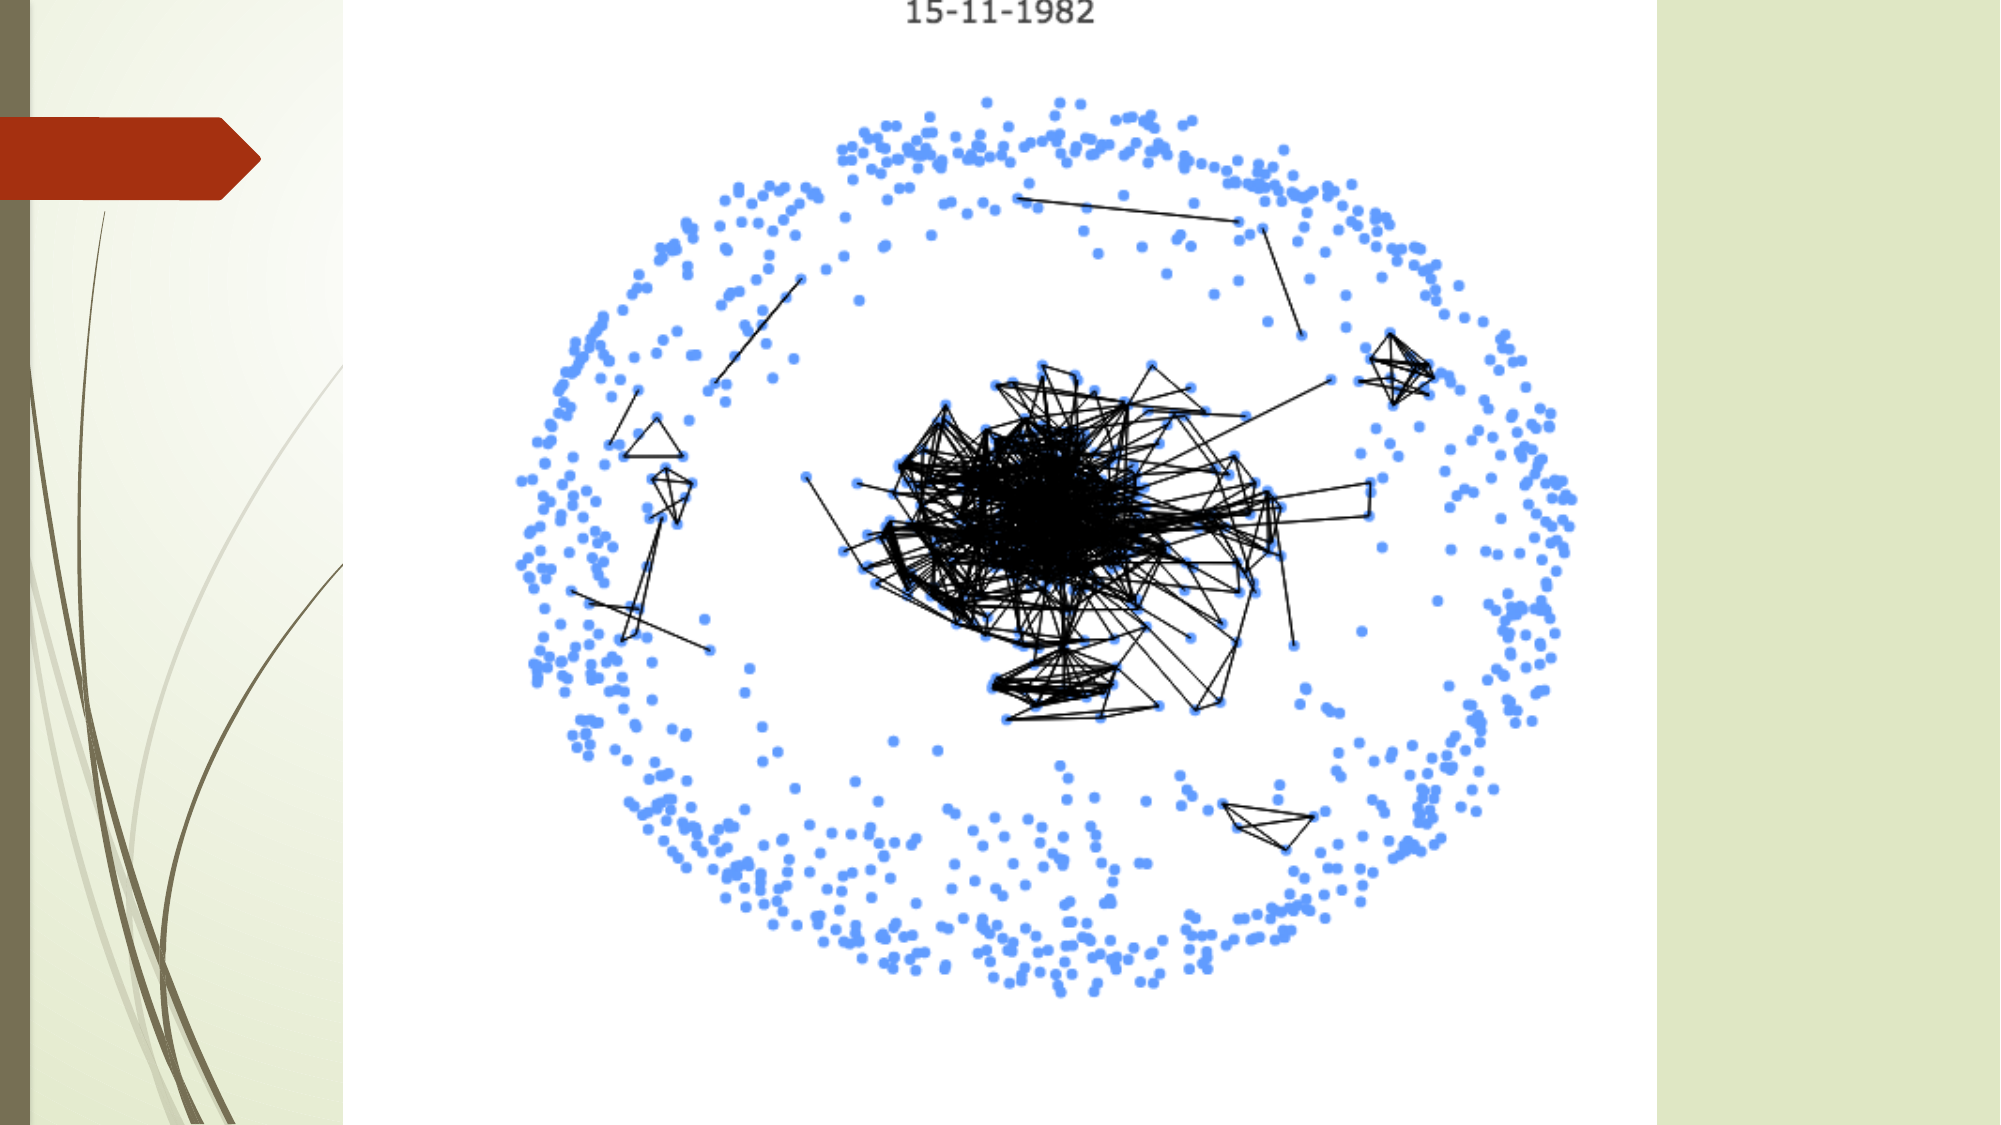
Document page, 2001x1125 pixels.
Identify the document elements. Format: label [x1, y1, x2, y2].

picture [343, 0, 1657, 1125]
